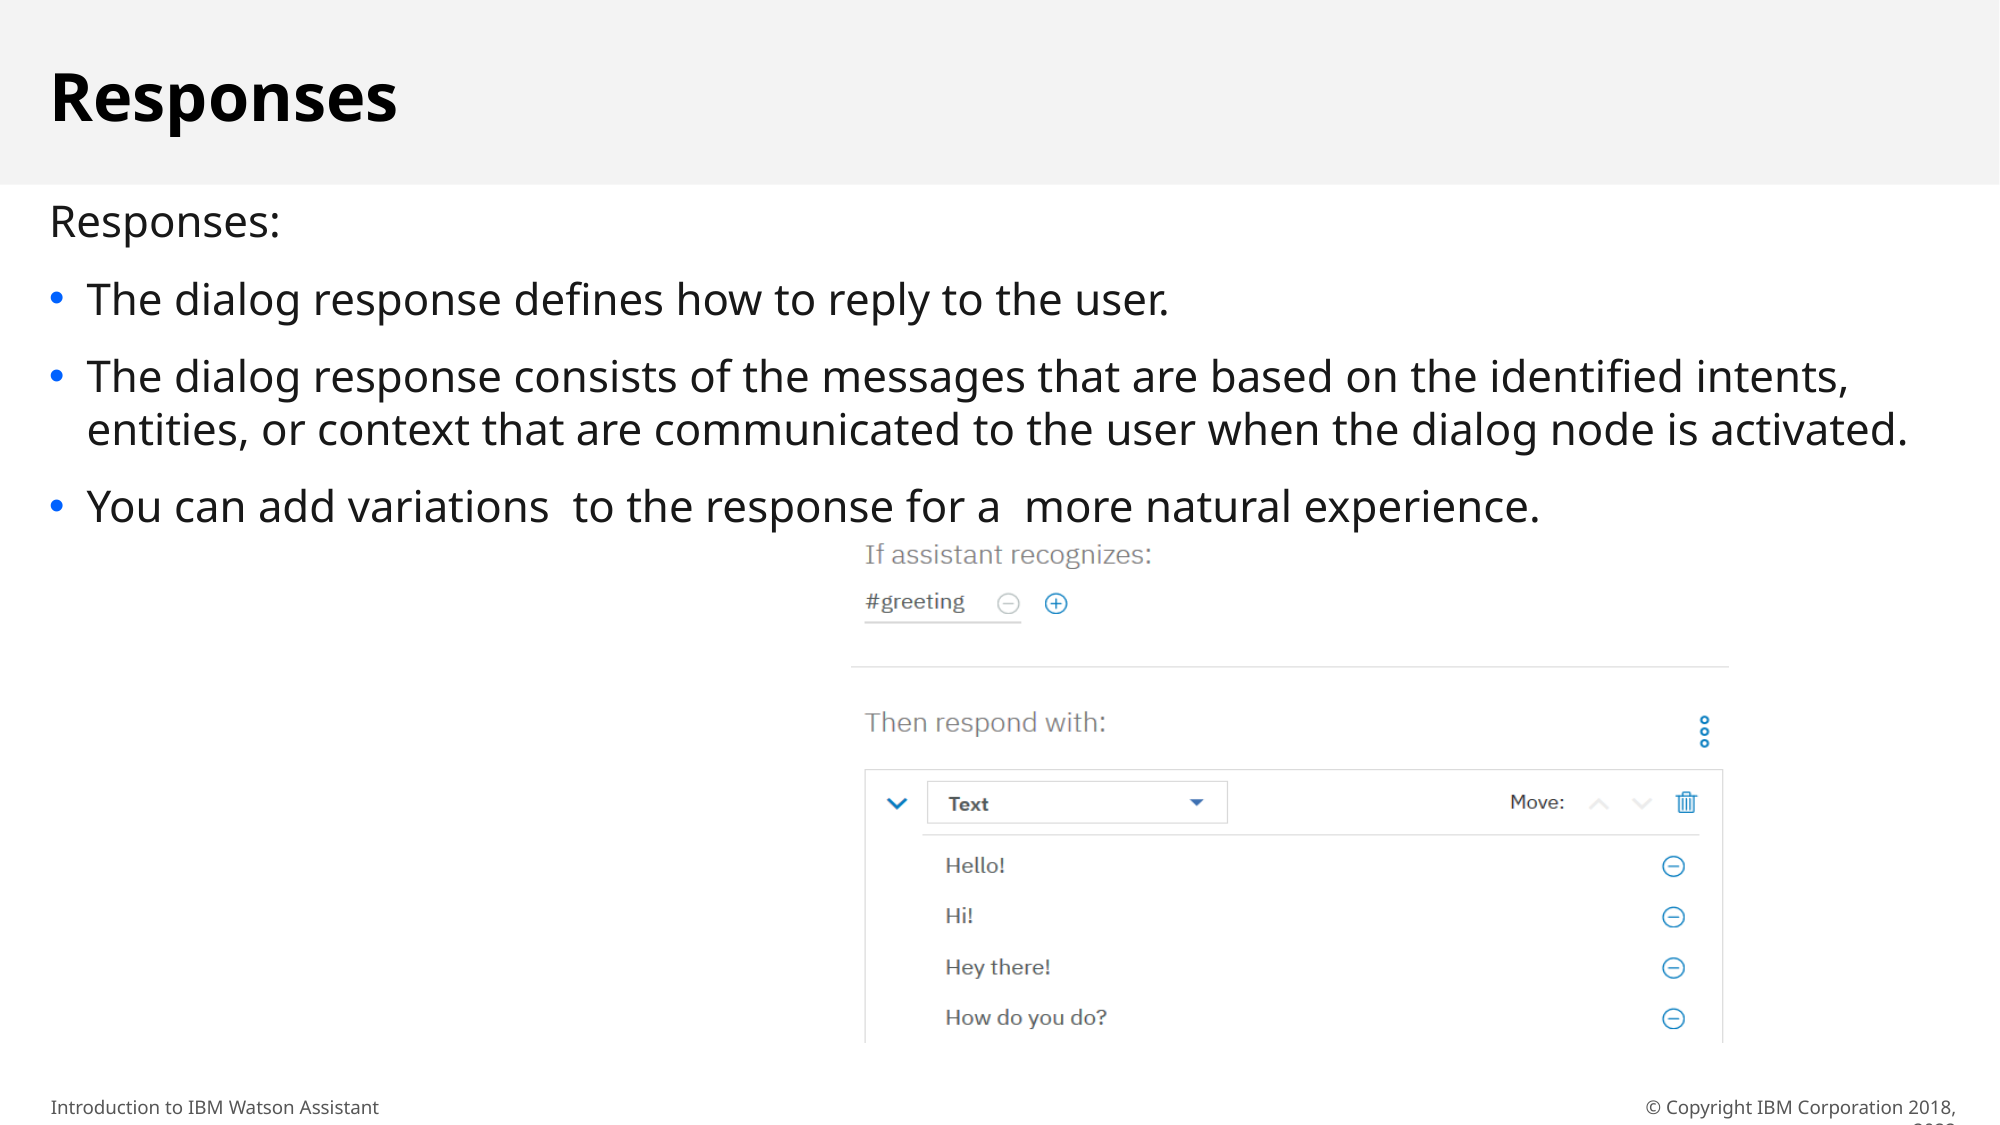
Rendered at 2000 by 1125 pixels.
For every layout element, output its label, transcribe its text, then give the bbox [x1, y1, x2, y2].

footer © Copyright IBM Corporation 2018, 2022 [1616, 1096, 1972, 1125]
picture [851, 538, 1729, 1043]
list Responses: The dialog response defines how to reply to the user. The dialog response consists of the messages that are based on the identified intents, entities, or context that are communicated to the user when the dialog node is activated. You can add variations to the response for a more natural experience. [34, 190, 1944, 1096]
title Responses [34, 29, 1944, 171]
